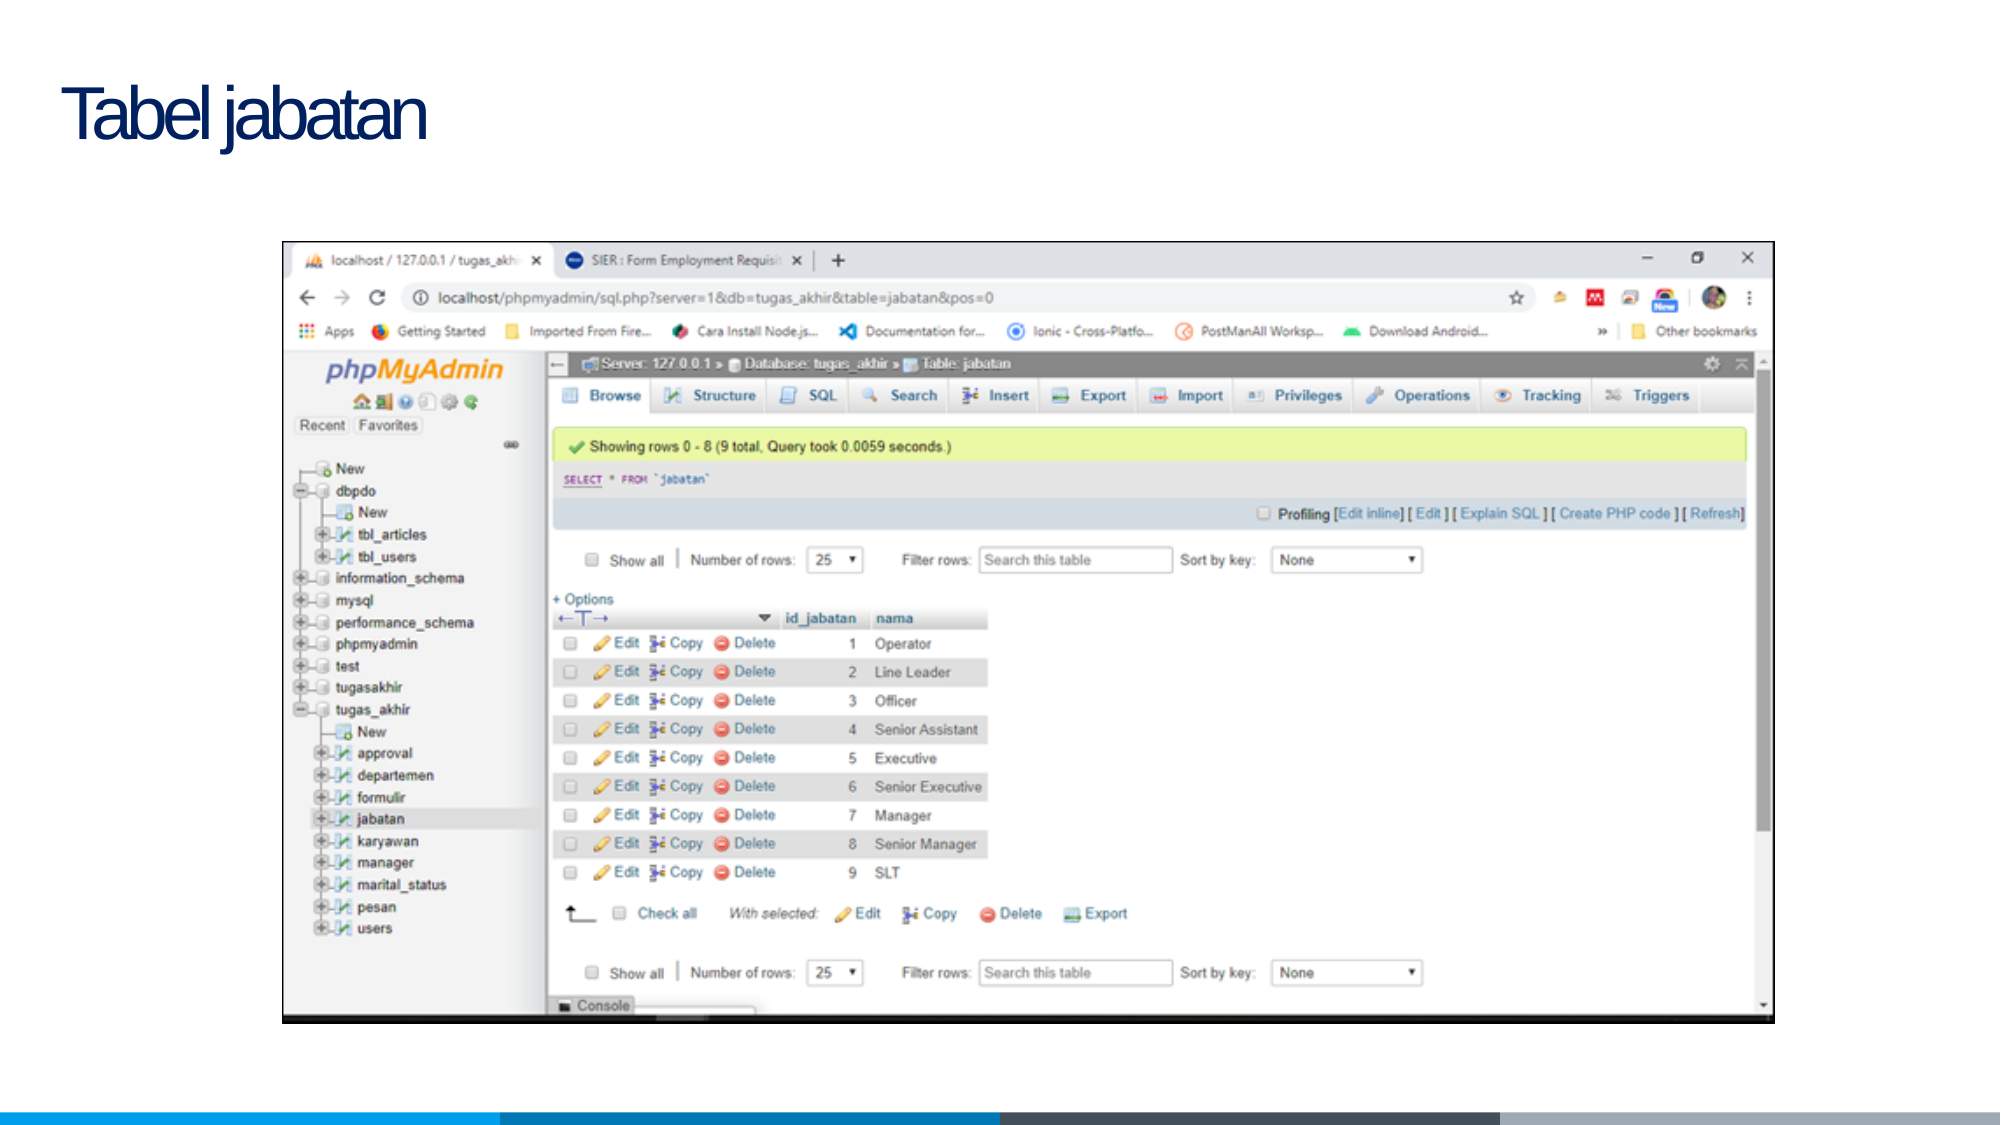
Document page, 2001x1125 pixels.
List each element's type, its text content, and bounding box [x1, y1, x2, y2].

picture [282, 241, 1775, 1023]
text_box Tabel jabatan [45, 57, 447, 162]
